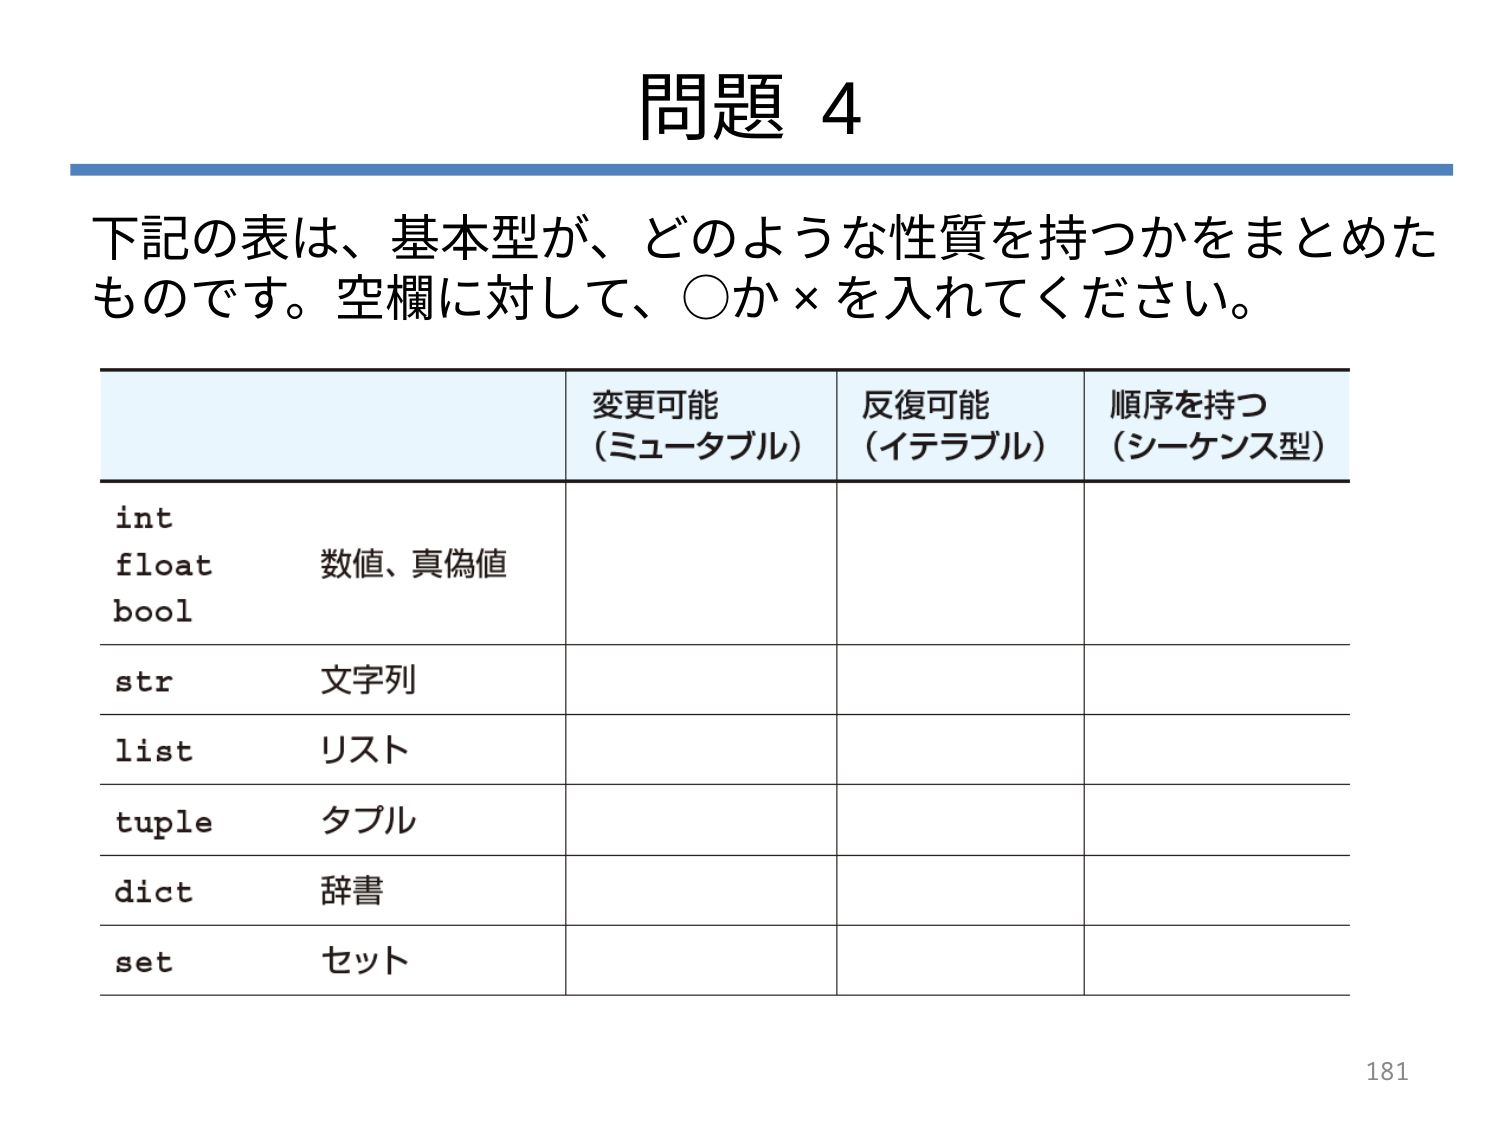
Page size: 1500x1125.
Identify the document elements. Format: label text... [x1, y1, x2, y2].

list 下記の表は、基本型が、どのような性質を持つかをまとめたものです。空欄に対して、○か×を入れてください。 [75, 199, 1459, 1020]
title 問題 4 [75, 45, 1425, 164]
slide_number 181 [1074, 1042, 1425, 1103]
picture [79, 354, 1369, 1017]
